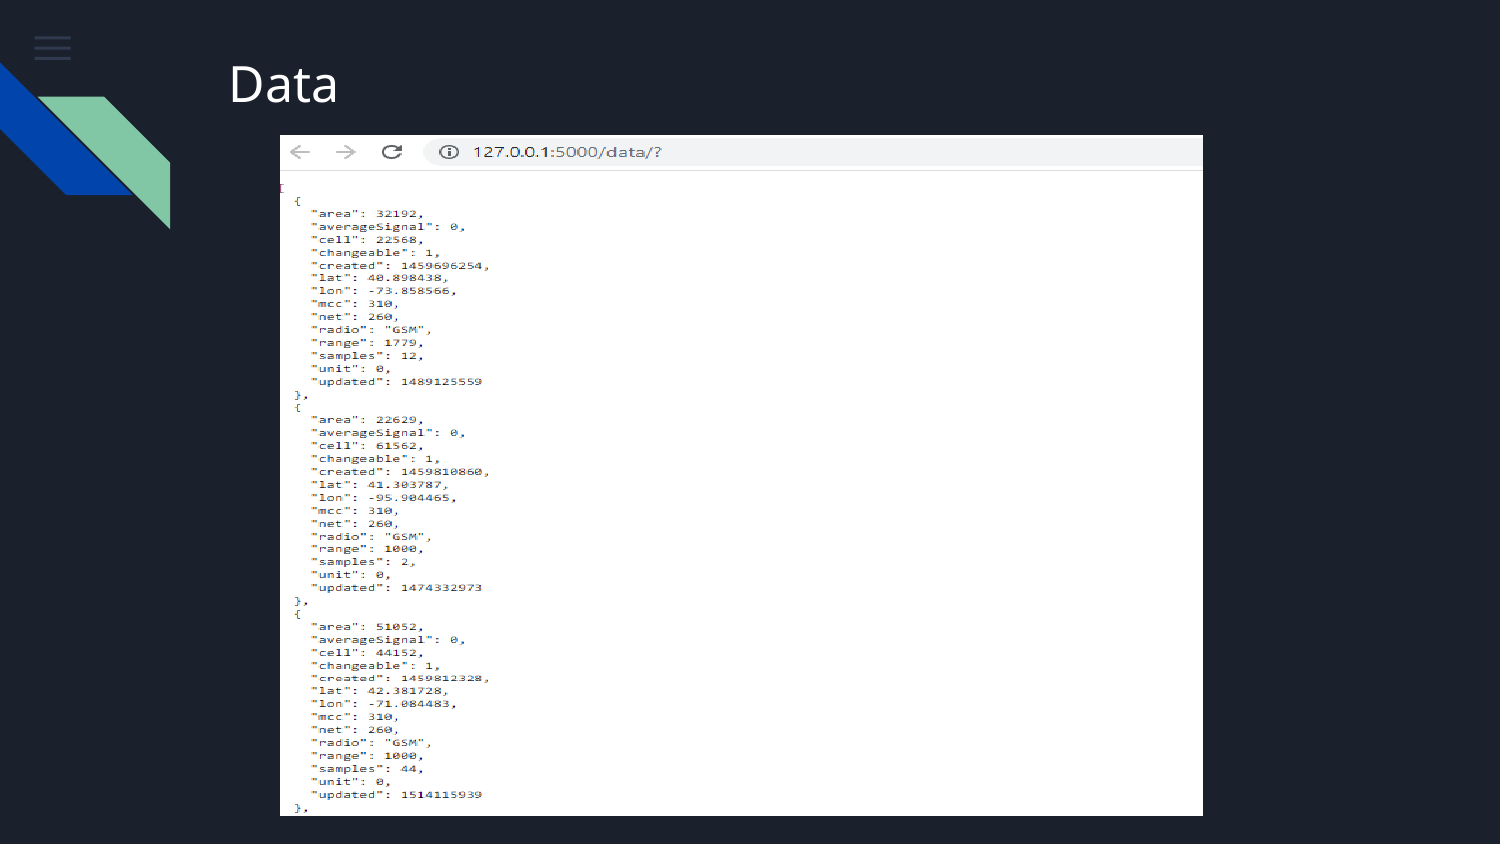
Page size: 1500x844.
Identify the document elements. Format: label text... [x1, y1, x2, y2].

title Data [213, 37, 1369, 126]
picture [280, 135, 1203, 816]
